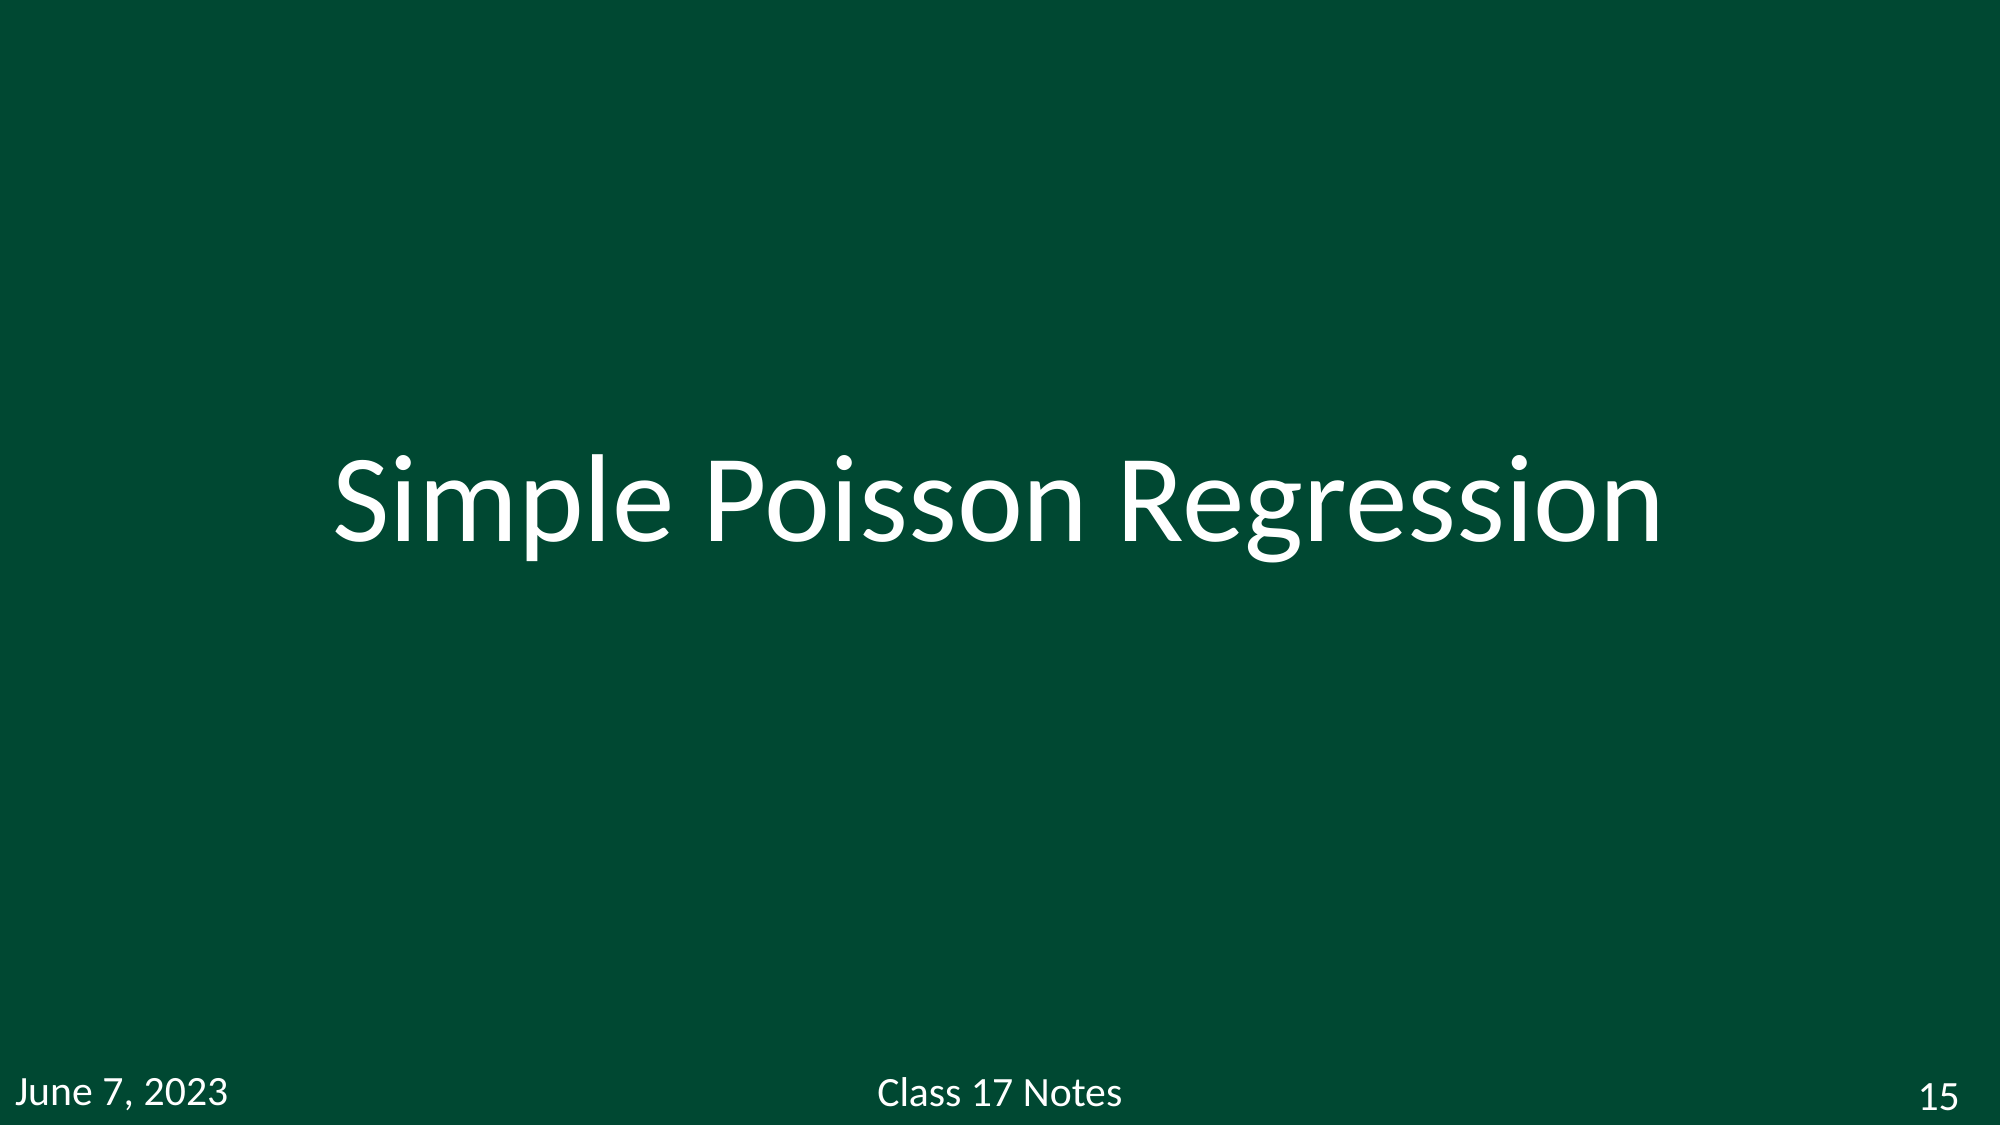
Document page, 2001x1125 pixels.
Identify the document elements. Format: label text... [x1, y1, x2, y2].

title Simple Poisson Regression [249, 184, 1750, 576]
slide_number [0, 1071, 450, 1107]
slide_number 15 [1524, 1074, 1975, 1113]
footer Class 17 Notes [662, 1071, 1338, 1109]
